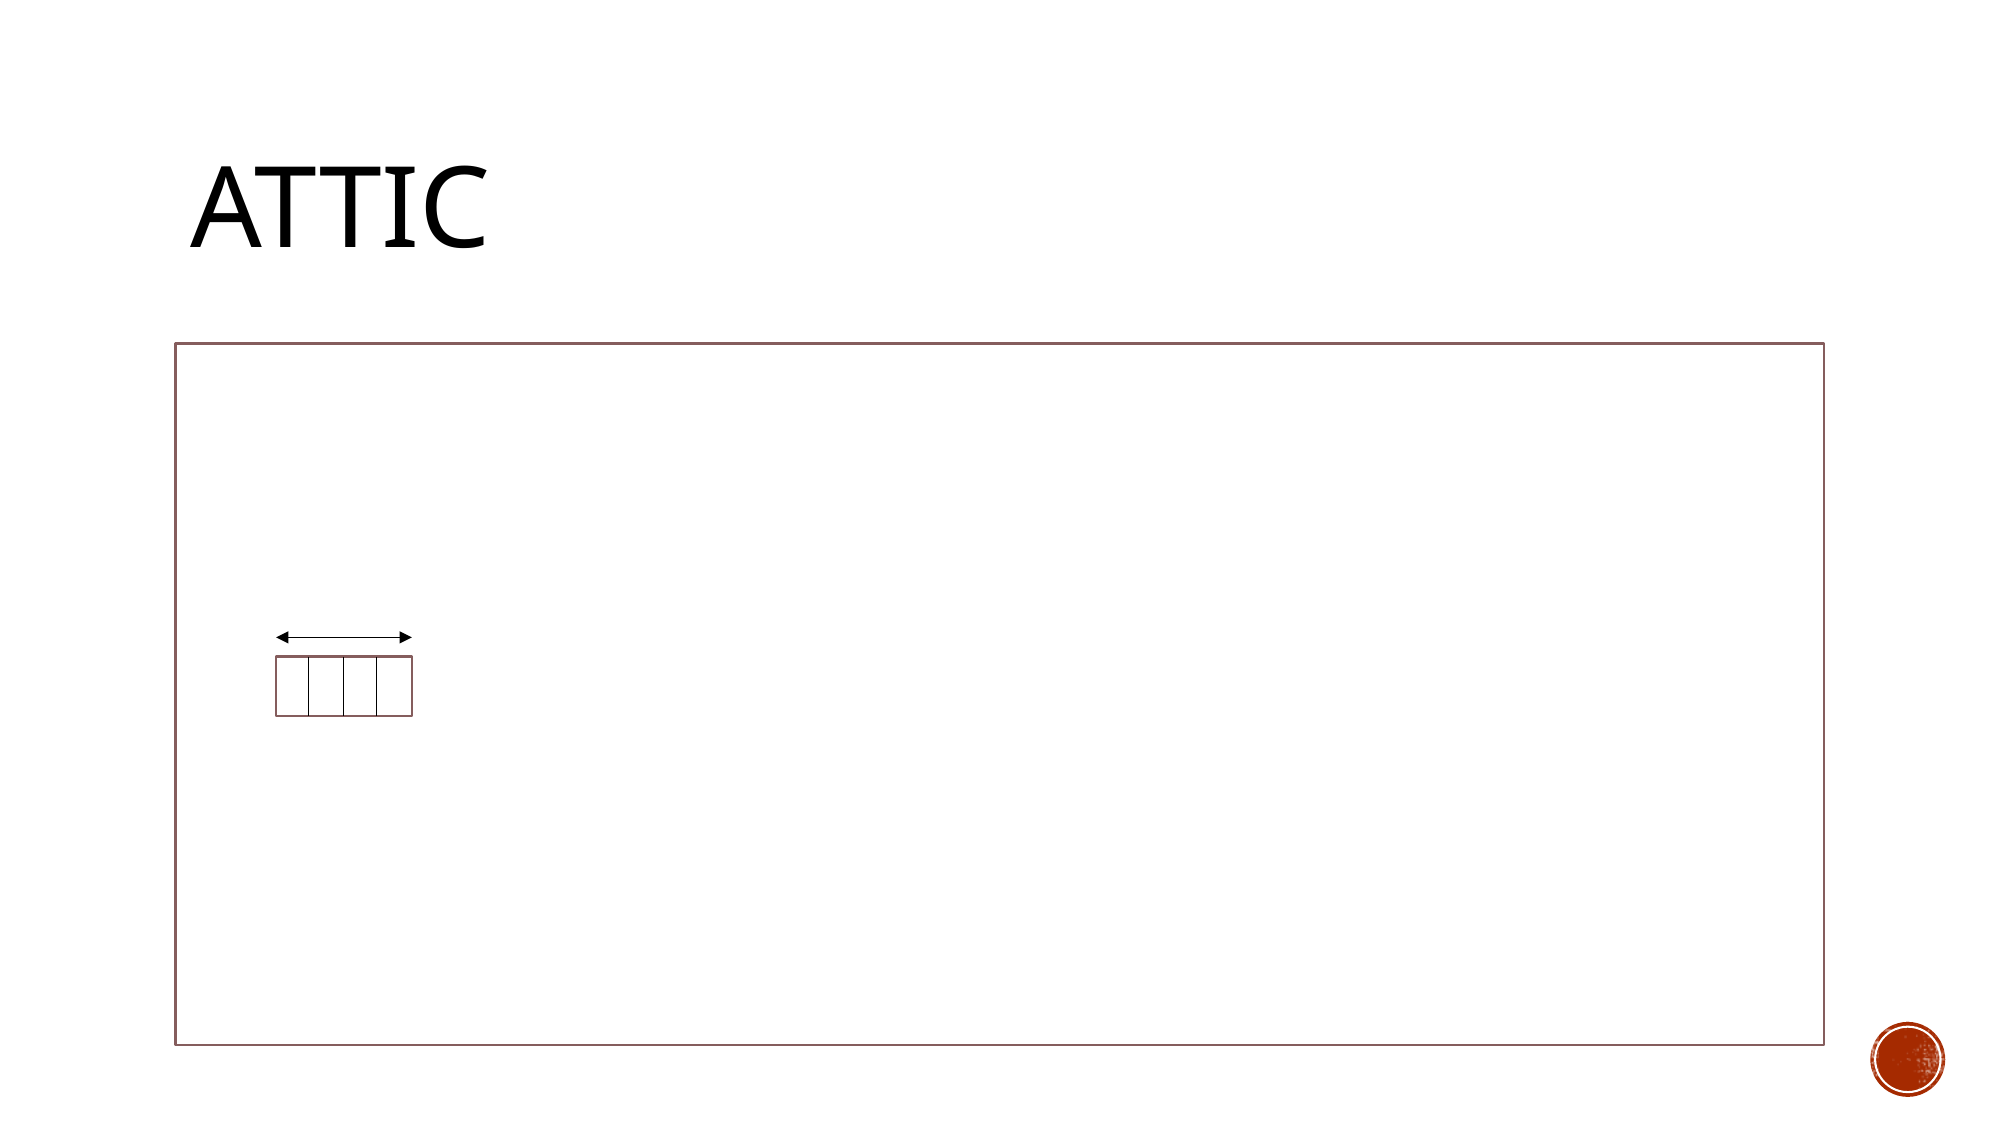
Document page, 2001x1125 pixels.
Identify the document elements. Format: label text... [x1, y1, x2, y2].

title aTTIC [175, 79, 1826, 344]
text_box [275, 655, 413, 717]
text_box [174, 342, 1825, 1046]
